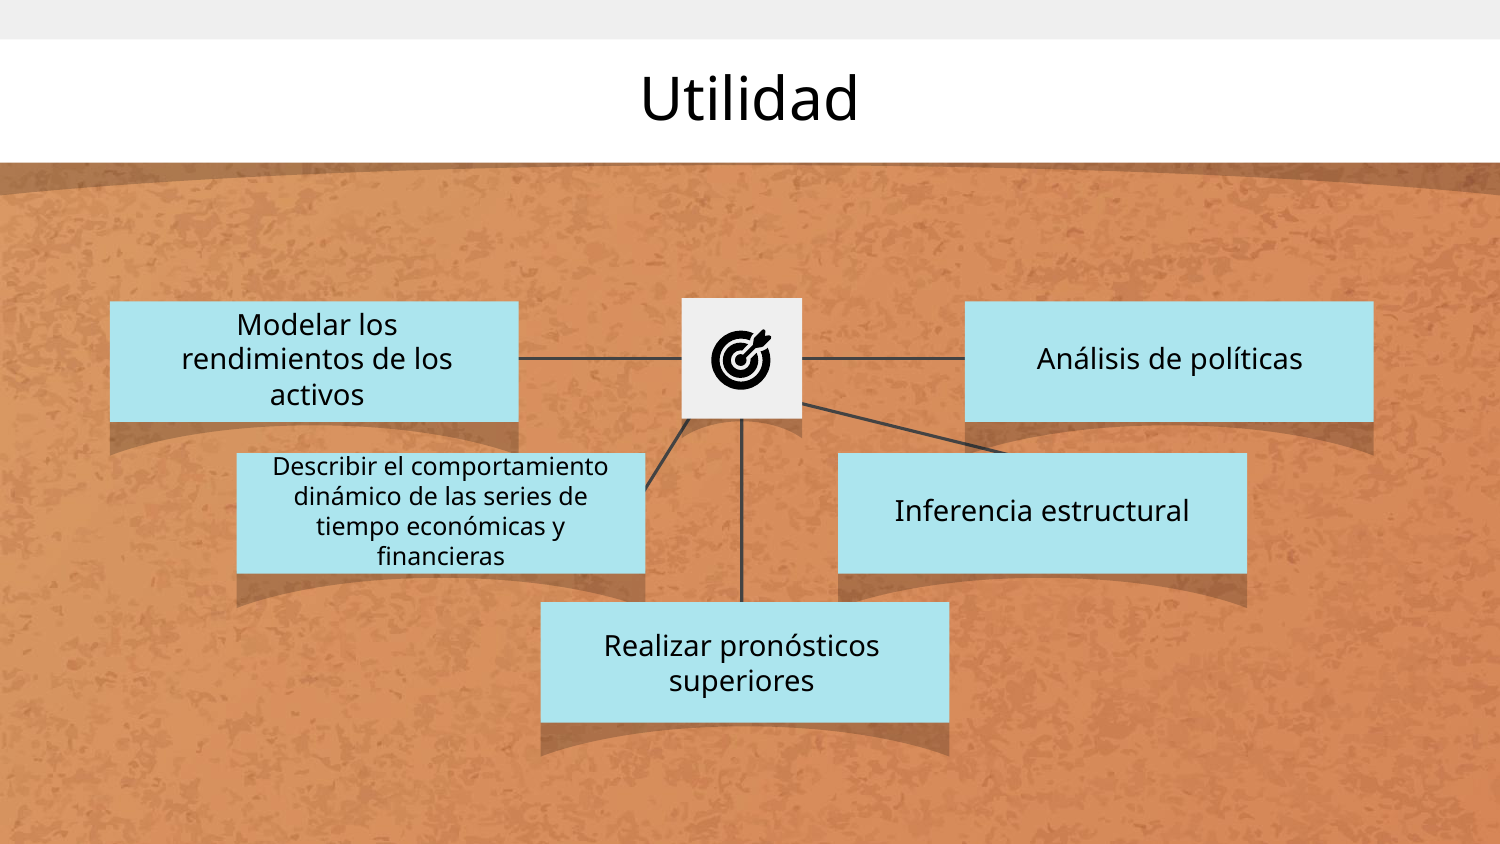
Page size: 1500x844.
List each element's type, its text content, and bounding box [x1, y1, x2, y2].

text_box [781, 398, 852, 511]
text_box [681, 297, 803, 439]
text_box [236, 452, 646, 609]
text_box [631, 398, 702, 511]
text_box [540, 601, 950, 757]
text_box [964, 301, 1374, 456]
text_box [711, 329, 773, 390]
title Utilidad [161, 79, 1339, 115]
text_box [837, 452, 1248, 609]
picture [0, 163, 1500, 844]
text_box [109, 301, 519, 456]
